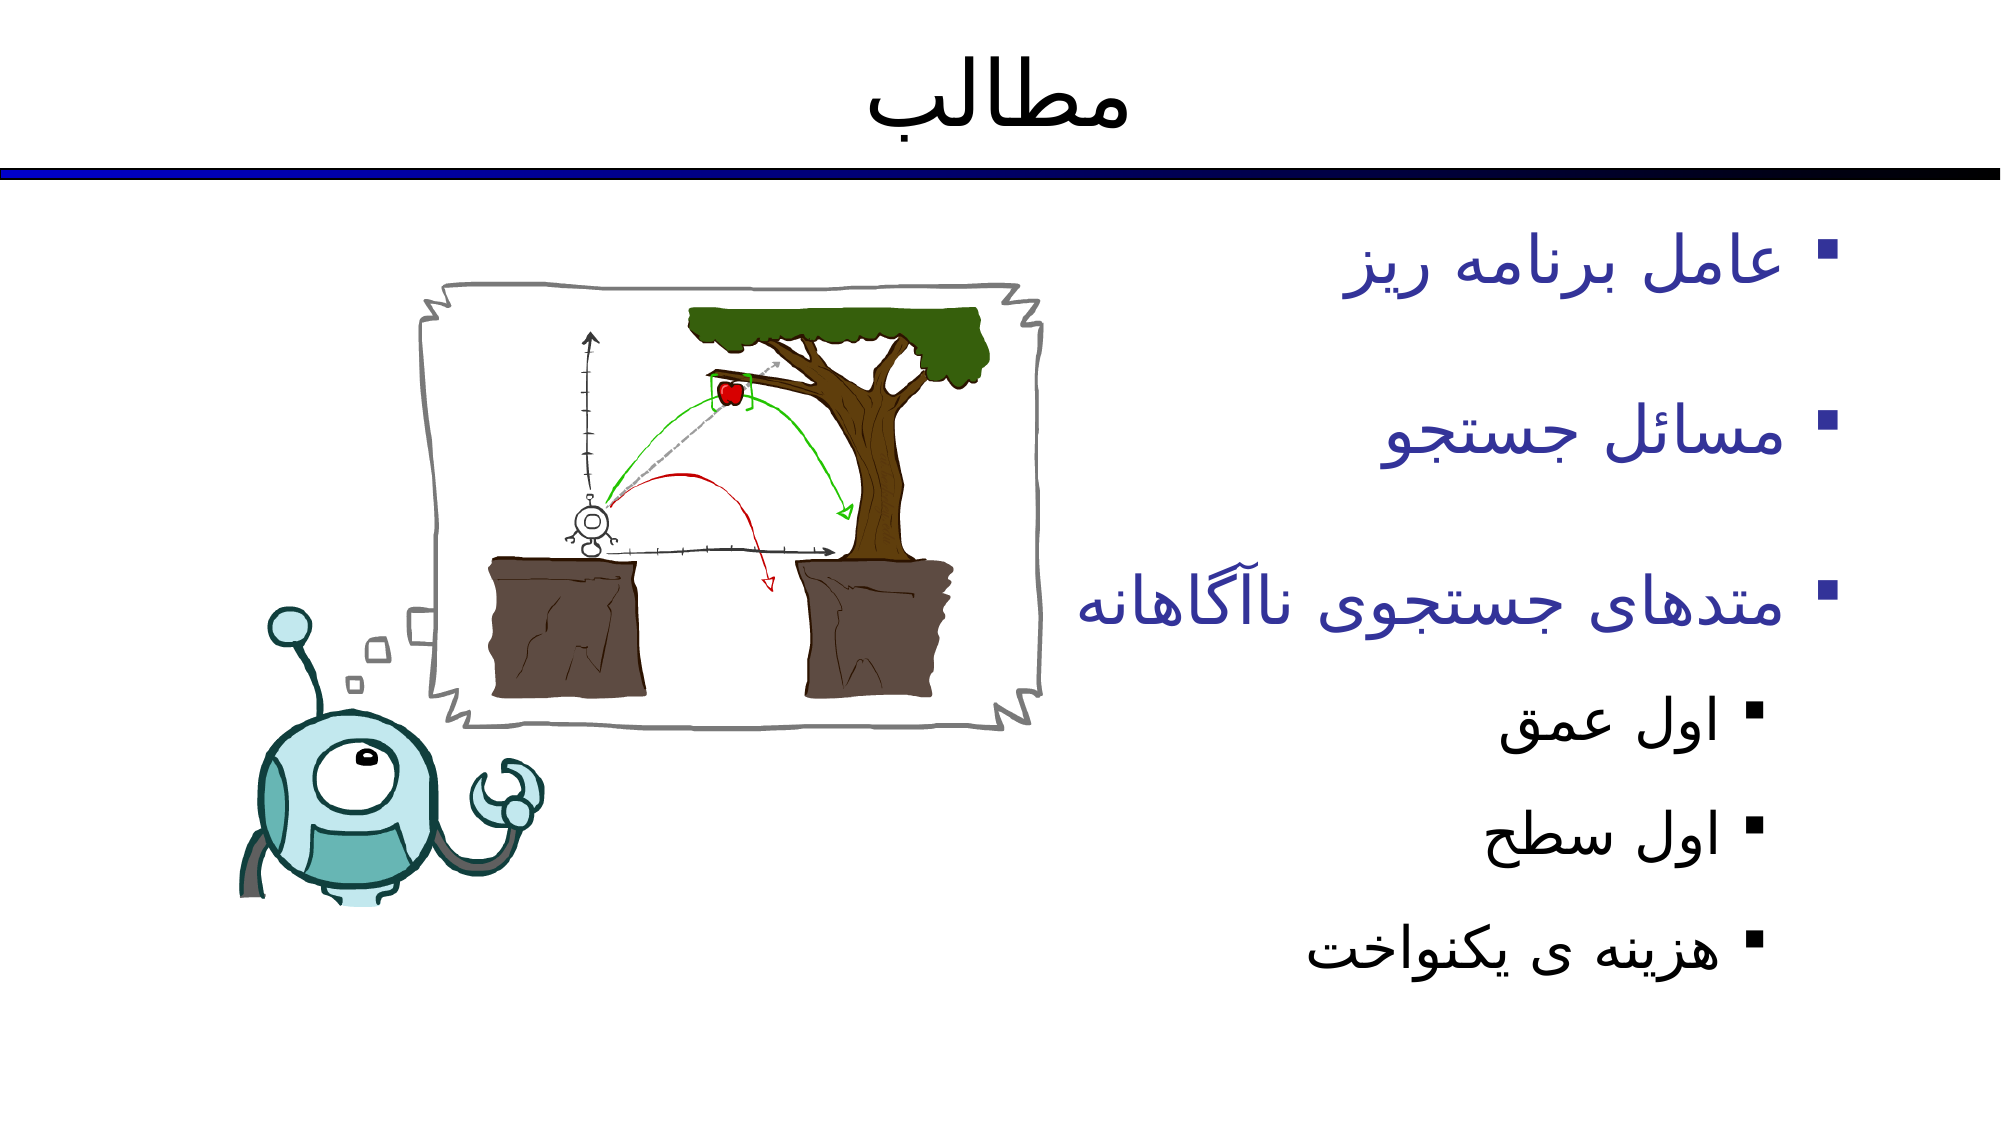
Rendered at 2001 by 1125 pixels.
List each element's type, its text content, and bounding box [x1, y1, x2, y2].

picture [149, 249, 1101, 963]
title مطالب [0, 0, 2000, 184]
list عامل برنامه ریز مسائل جستجو متدهای جستجوی ناآگاهانه اول عمق اول سطح هزینه ی یکنواخت [299, 218, 1859, 995]
